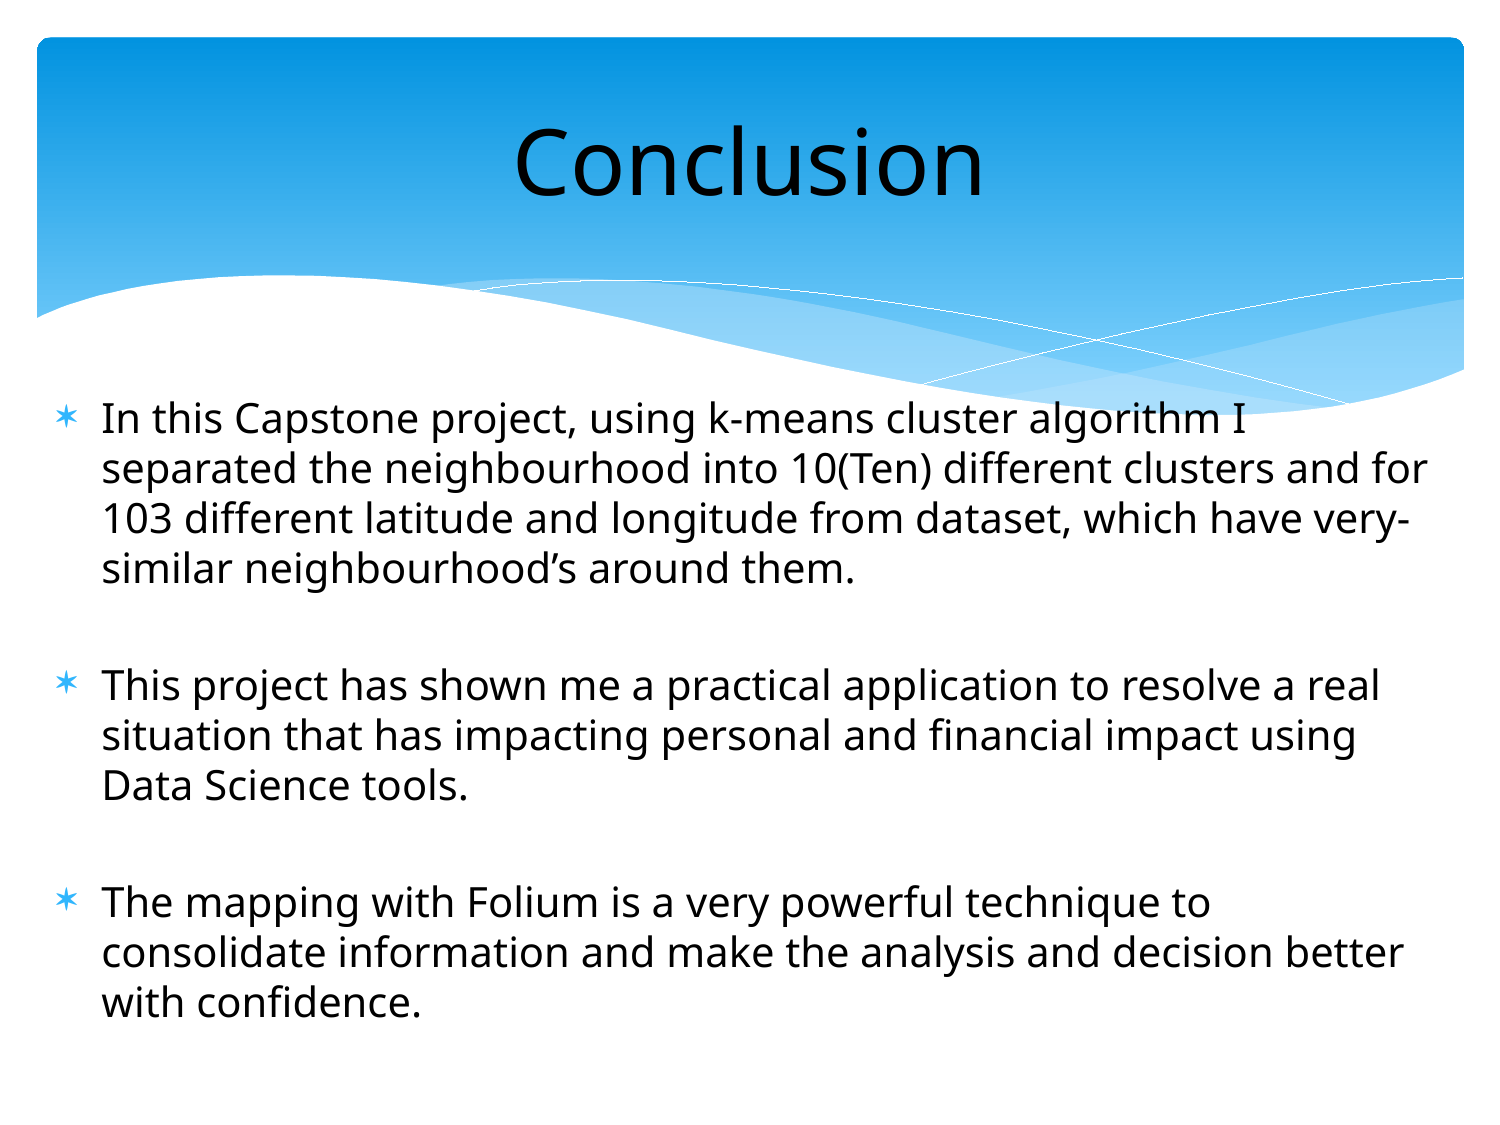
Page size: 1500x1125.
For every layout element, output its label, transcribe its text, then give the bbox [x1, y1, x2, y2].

list In this Capstone project, using k-means cluster algorithm I separated the neighbourhood into 10(Ten) different clusters and for 103 different latitude and longitude from dataset, which have very-similar neighbourhood’s around them. This project has shown me a practical application to resolve a real situation that has impacting personal and financial impact using Data Science tools. The mapping with Folium is a very powerful technique to consolidate information and make the analysis and decision better with confidence. [41, 326, 1459, 1059]
title Conclusion [75, 55, 1425, 261]
